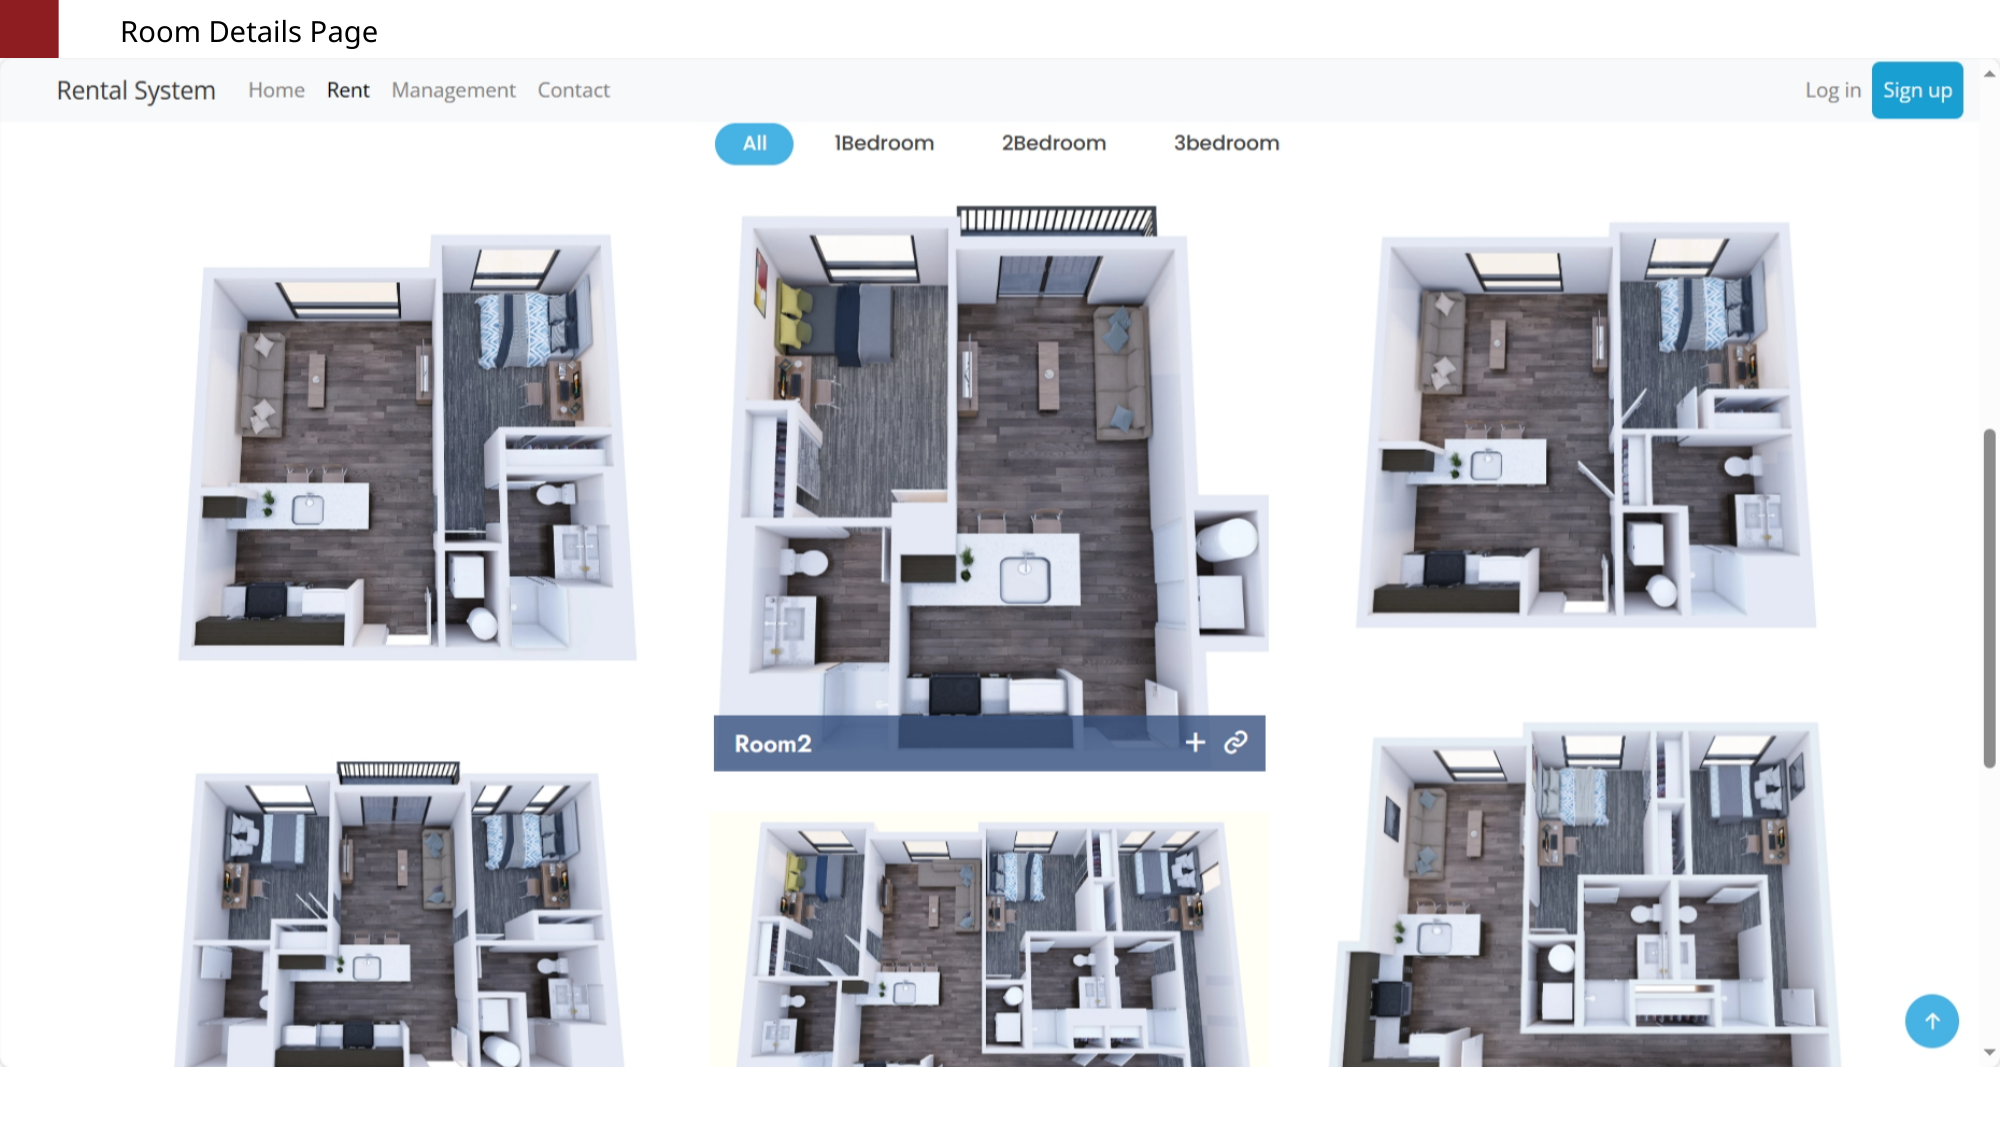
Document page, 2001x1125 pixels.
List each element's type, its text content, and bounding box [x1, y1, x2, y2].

picture [0, 58, 2000, 1067]
text_box [0, 0, 60, 58]
text_box Room Details Page [4, 5, 494, 56]
